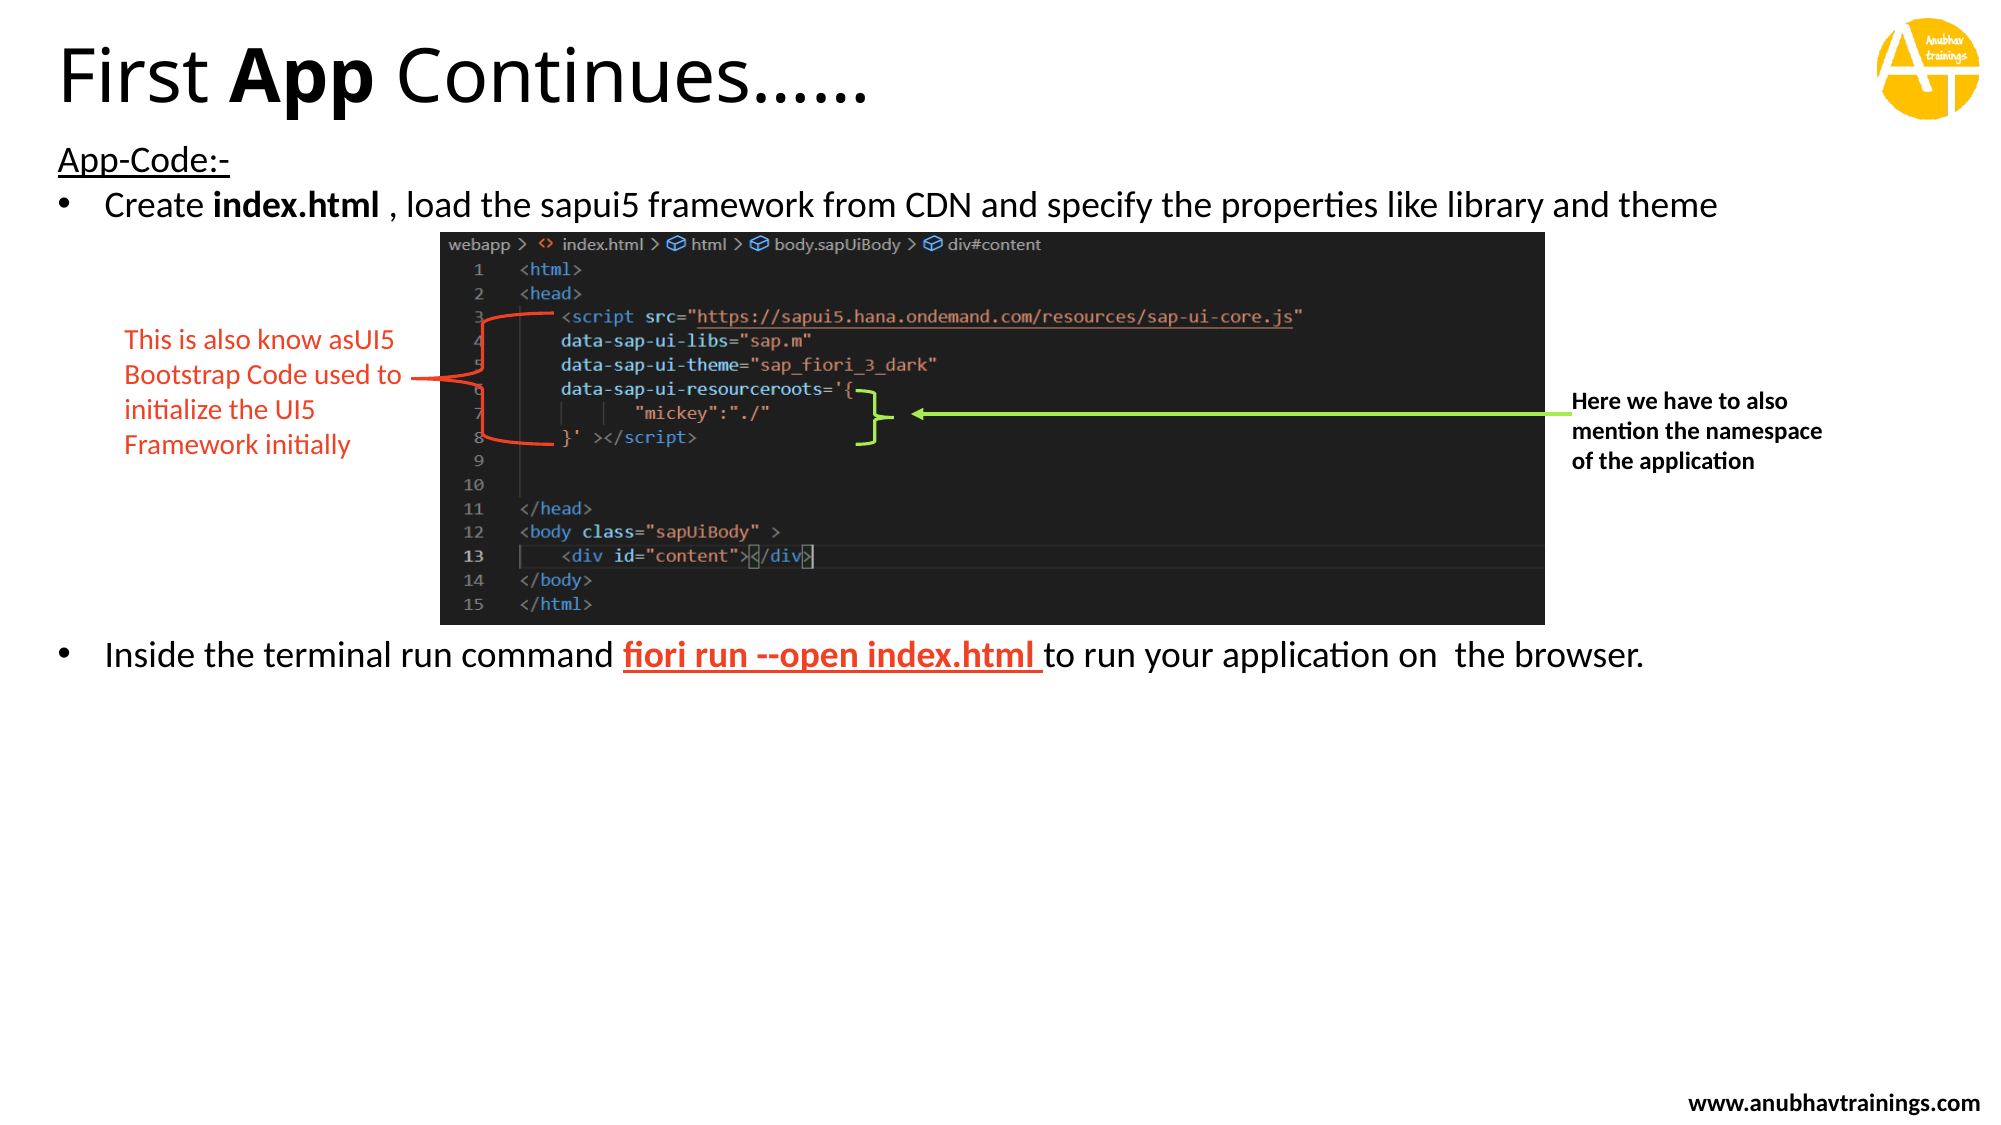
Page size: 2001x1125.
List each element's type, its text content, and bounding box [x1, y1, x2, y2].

text_box App-Code:- Create index.html , load the sapui5 framework from CDN and specify the properties like library and theme Inside the terminal run command fiori run --open index.html to run your application on the browser. [42, 127, 1874, 728]
text_box [411, 376, 440, 382]
footer www.anubhavtrainings.com [1669, 1089, 2000, 1114]
picture [440, 232, 1545, 625]
text_box First App Continues…… [42, 30, 1866, 127]
text_box Here we have to also mention the namespace of the application [1557, 377, 1841, 482]
picture [1866, 11, 1985, 128]
text_box This is also know asUI5 Bootstrap Code used to initialize the UI5 Framework initially [109, 312, 426, 468]
